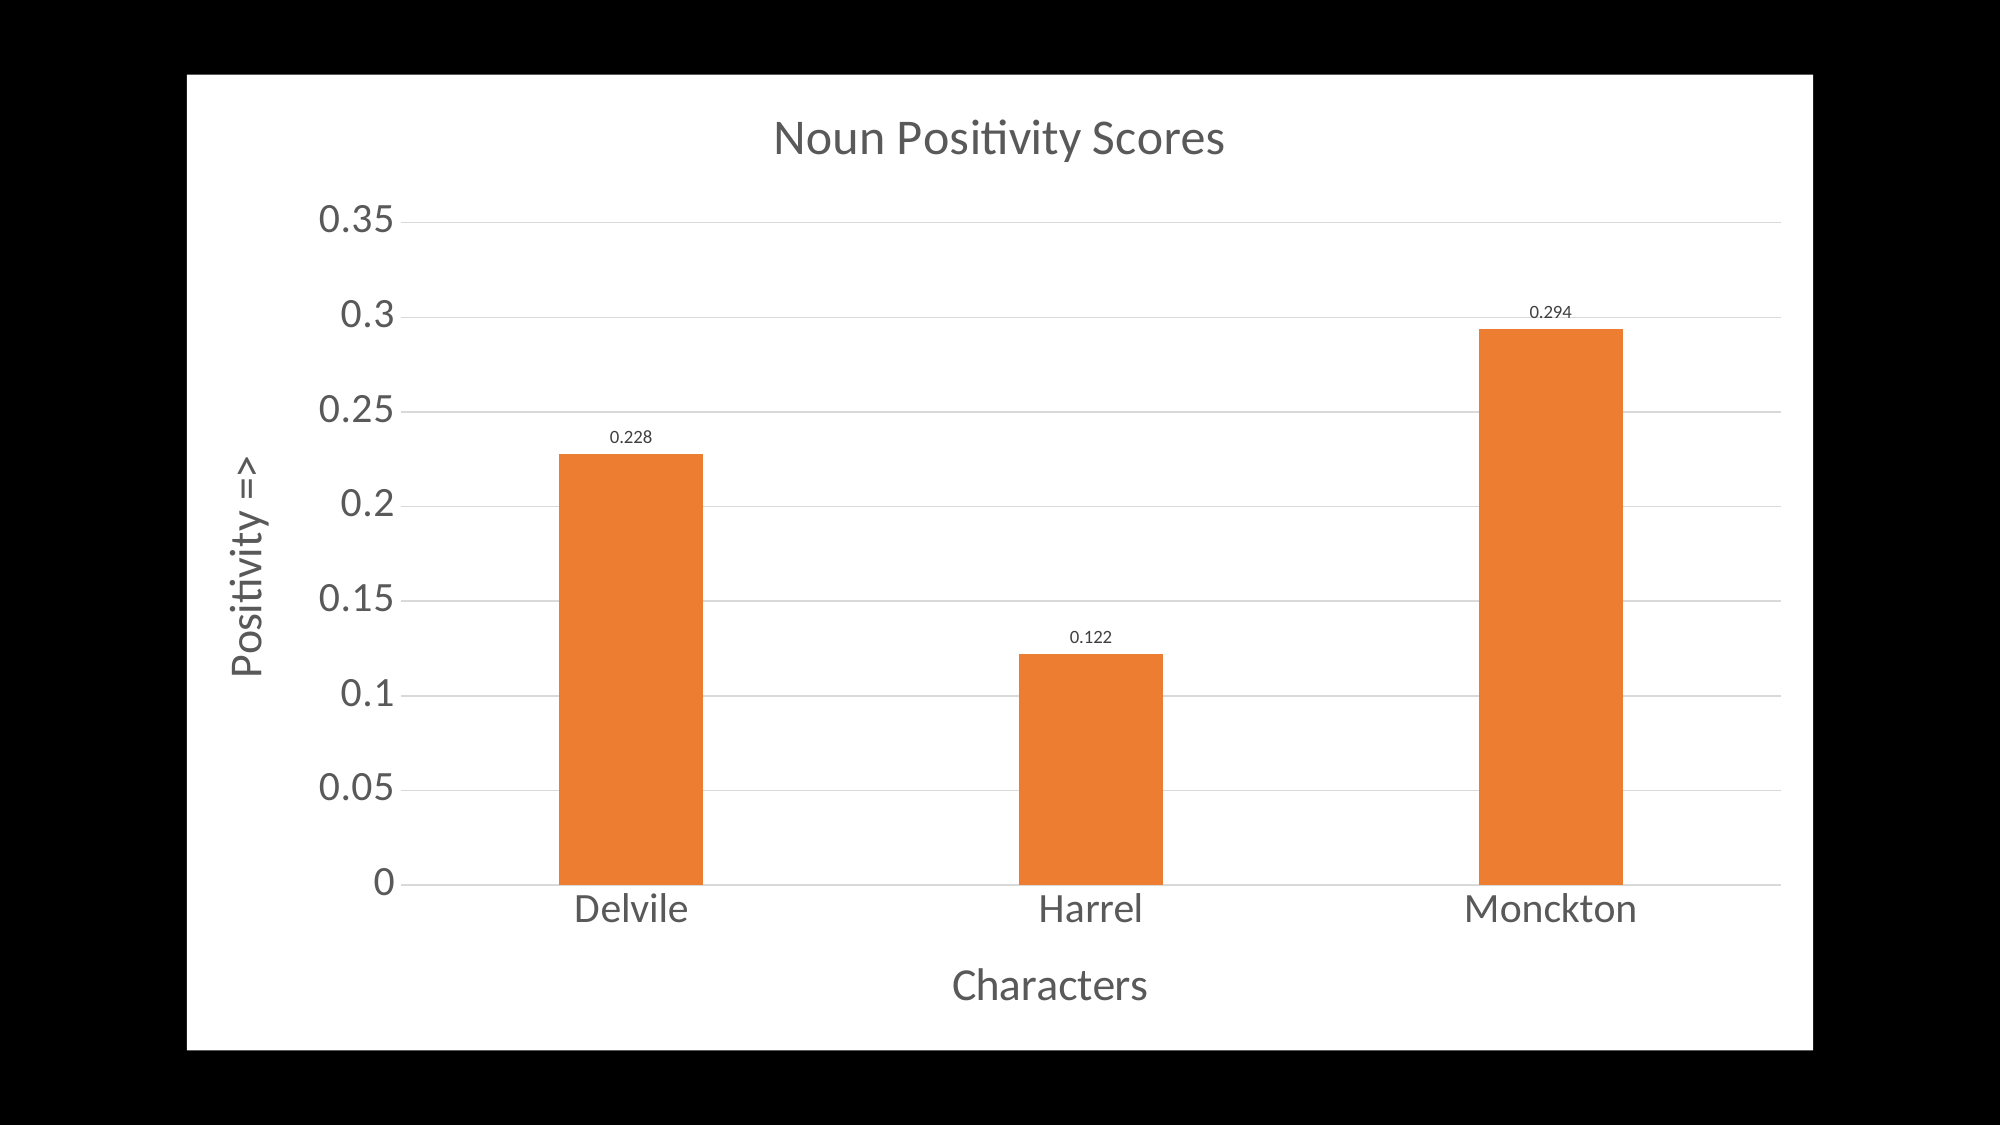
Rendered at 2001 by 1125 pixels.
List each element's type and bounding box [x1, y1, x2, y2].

chart [186, 74, 1814, 1051]
